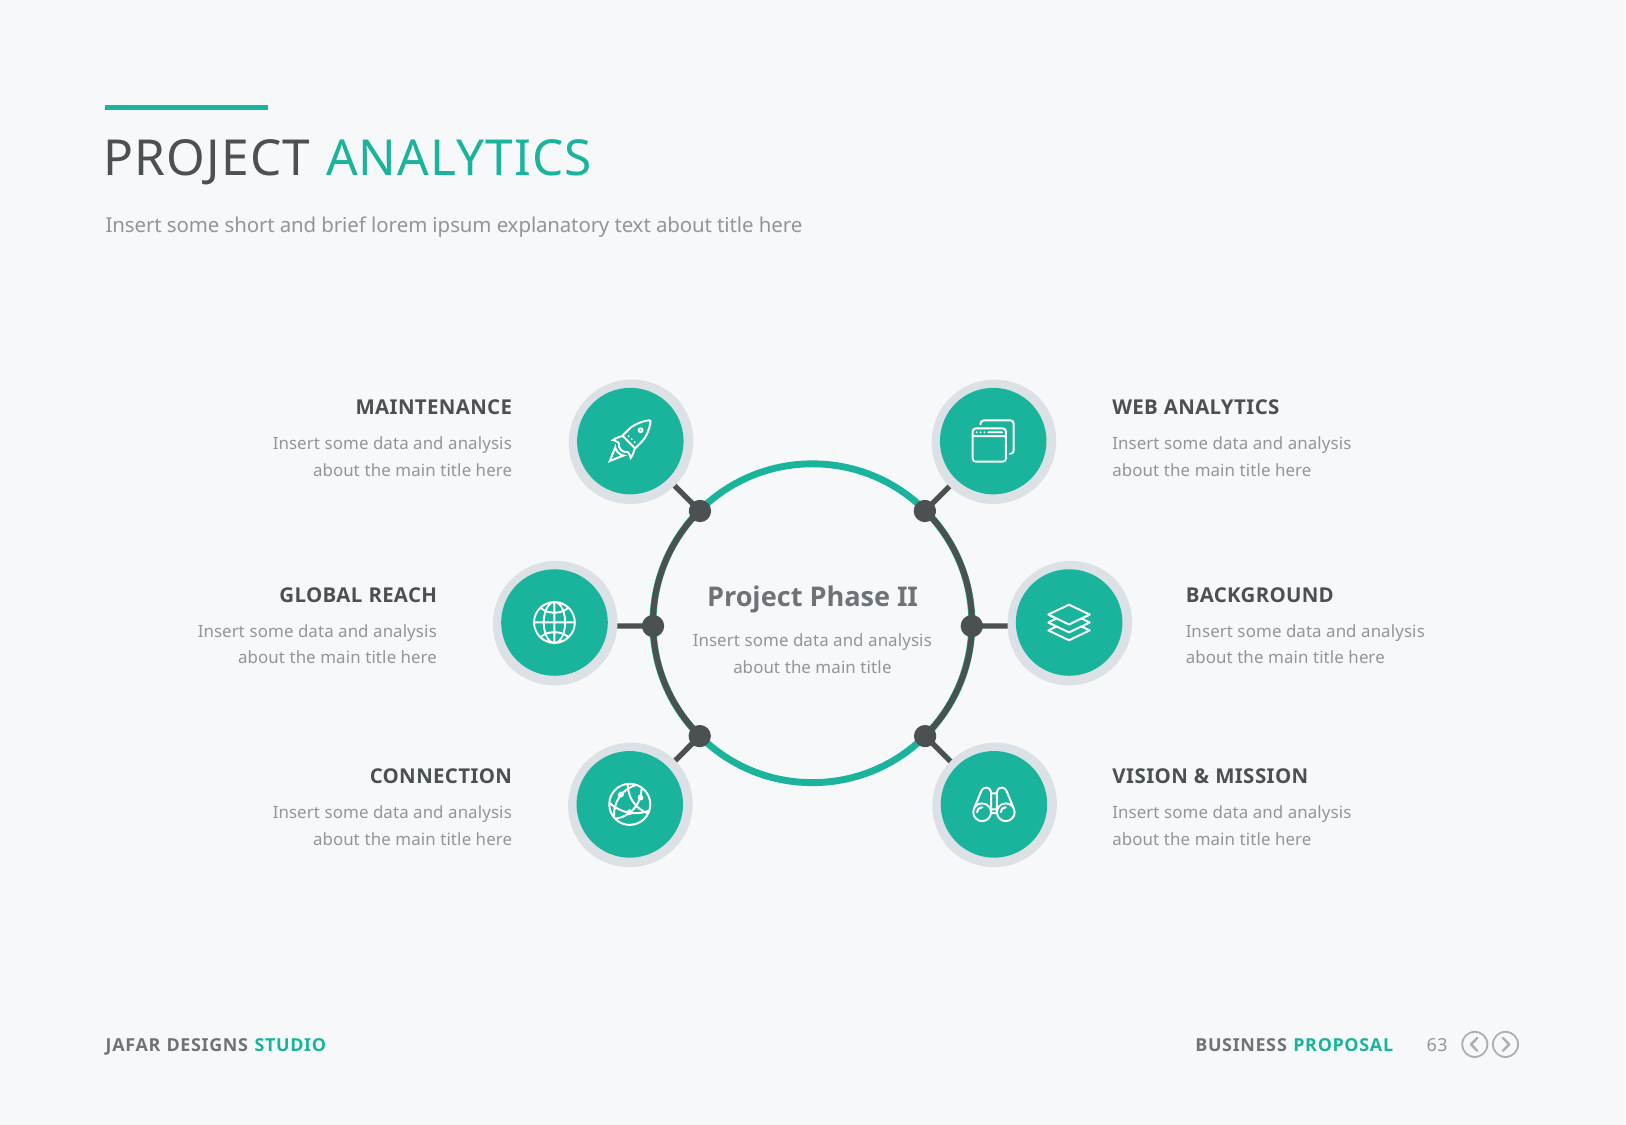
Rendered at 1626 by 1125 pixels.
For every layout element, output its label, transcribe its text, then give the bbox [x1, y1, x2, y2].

text_box [705, 741, 920, 787]
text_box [568, 379, 694, 504]
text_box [568, 742, 693, 868]
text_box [932, 742, 1057, 868]
list Project Analytics [103, 125, 1518, 188]
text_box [690, 579, 935, 678]
text_box [688, 499, 712, 523]
text_box [913, 724, 937, 748]
list Insert some short and brief lorem ipsum explanatory text about title here [105, 209, 1519, 241]
text_box [650, 516, 695, 615]
text_box [930, 637, 975, 730]
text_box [167, 581, 438, 668]
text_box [931, 379, 1057, 504]
text_box [960, 614, 1007, 638]
text_box [930, 516, 975, 615]
text_box [650, 637, 695, 730]
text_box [492, 560, 618, 686]
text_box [241, 763, 512, 850]
text_box [913, 499, 936, 523]
text_box [705, 460, 919, 506]
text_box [1185, 581, 1456, 668]
text_box [618, 614, 665, 638]
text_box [1112, 394, 1383, 481]
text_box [241, 394, 512, 481]
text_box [1007, 560, 1133, 686]
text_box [1112, 763, 1383, 850]
text_box [688, 724, 711, 748]
